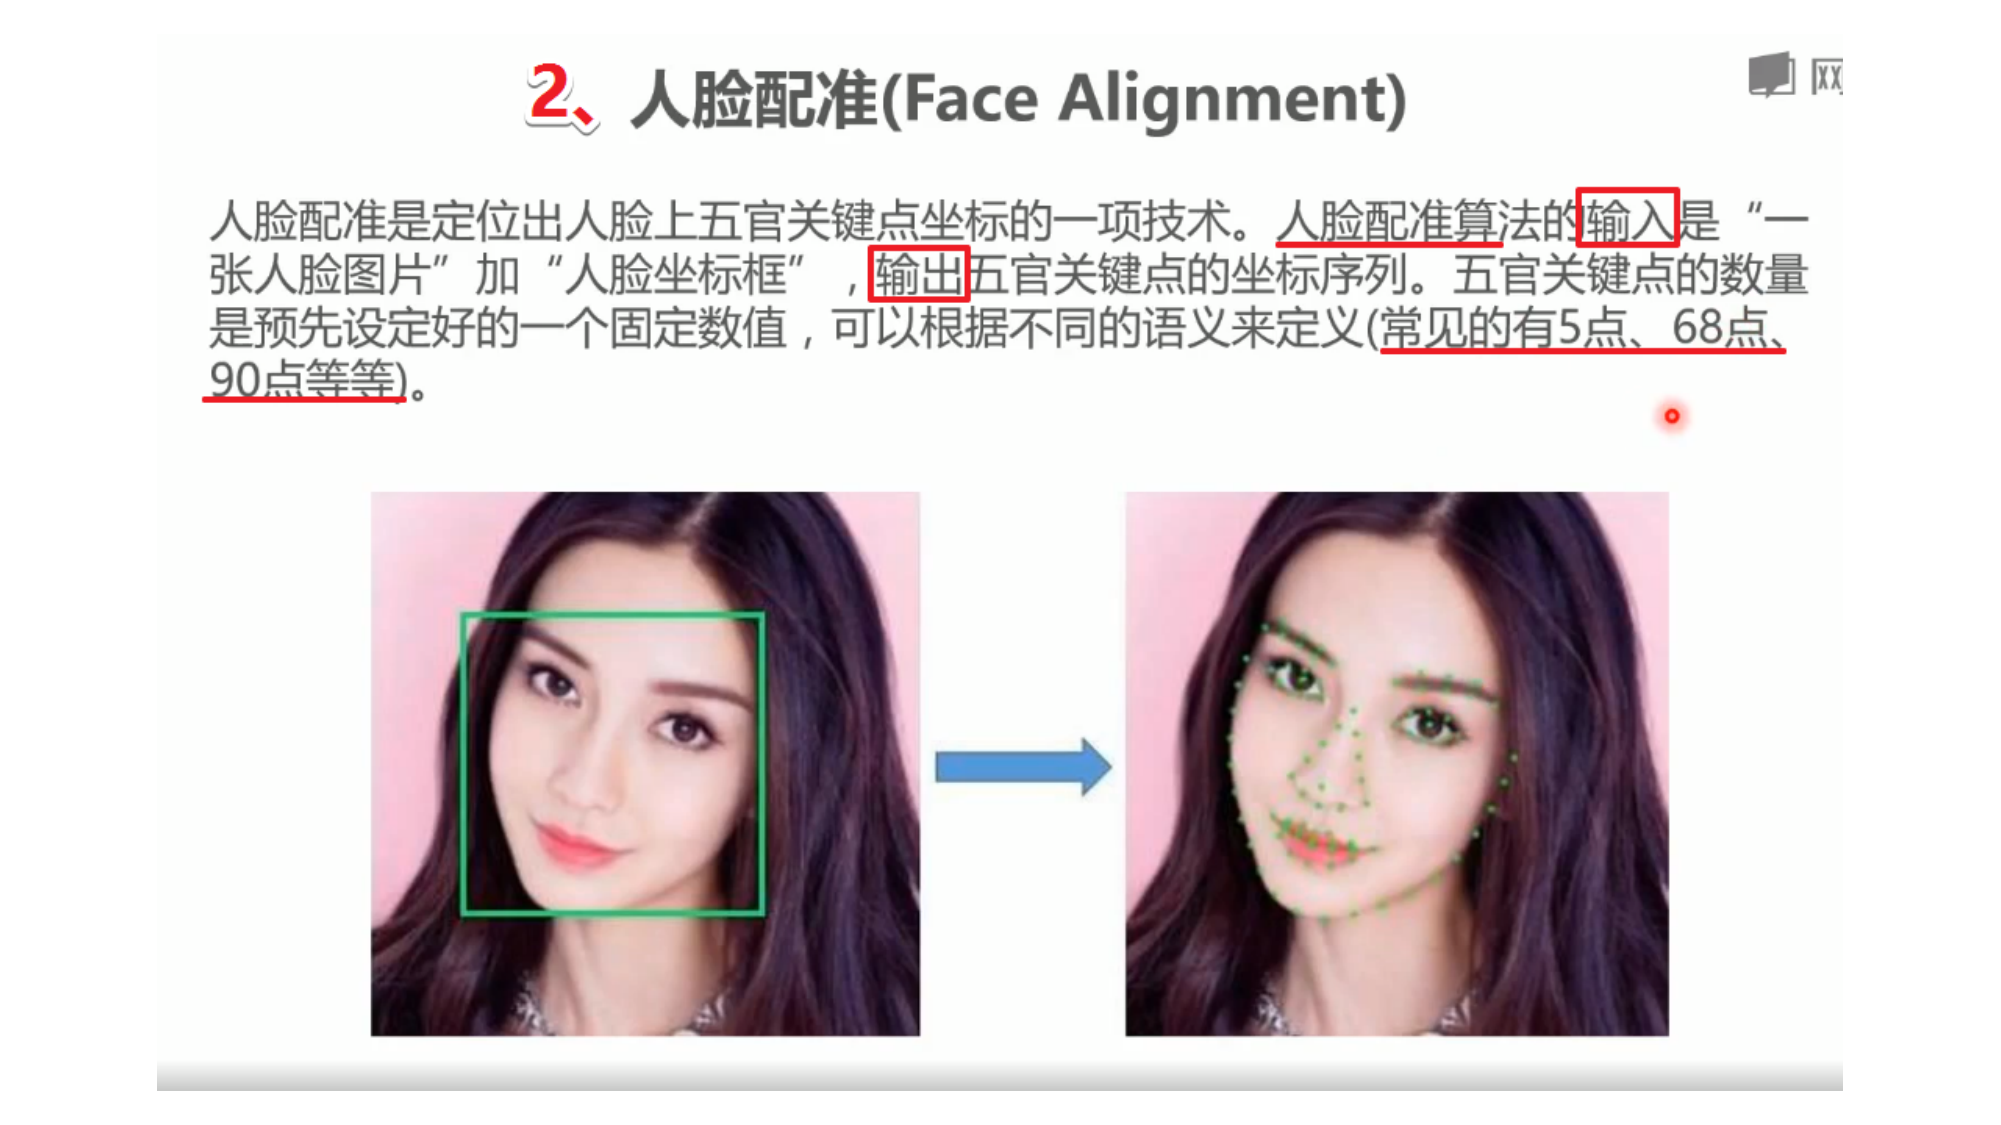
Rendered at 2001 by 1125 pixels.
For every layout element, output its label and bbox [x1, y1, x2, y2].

picture [156, 34, 1843, 1091]
